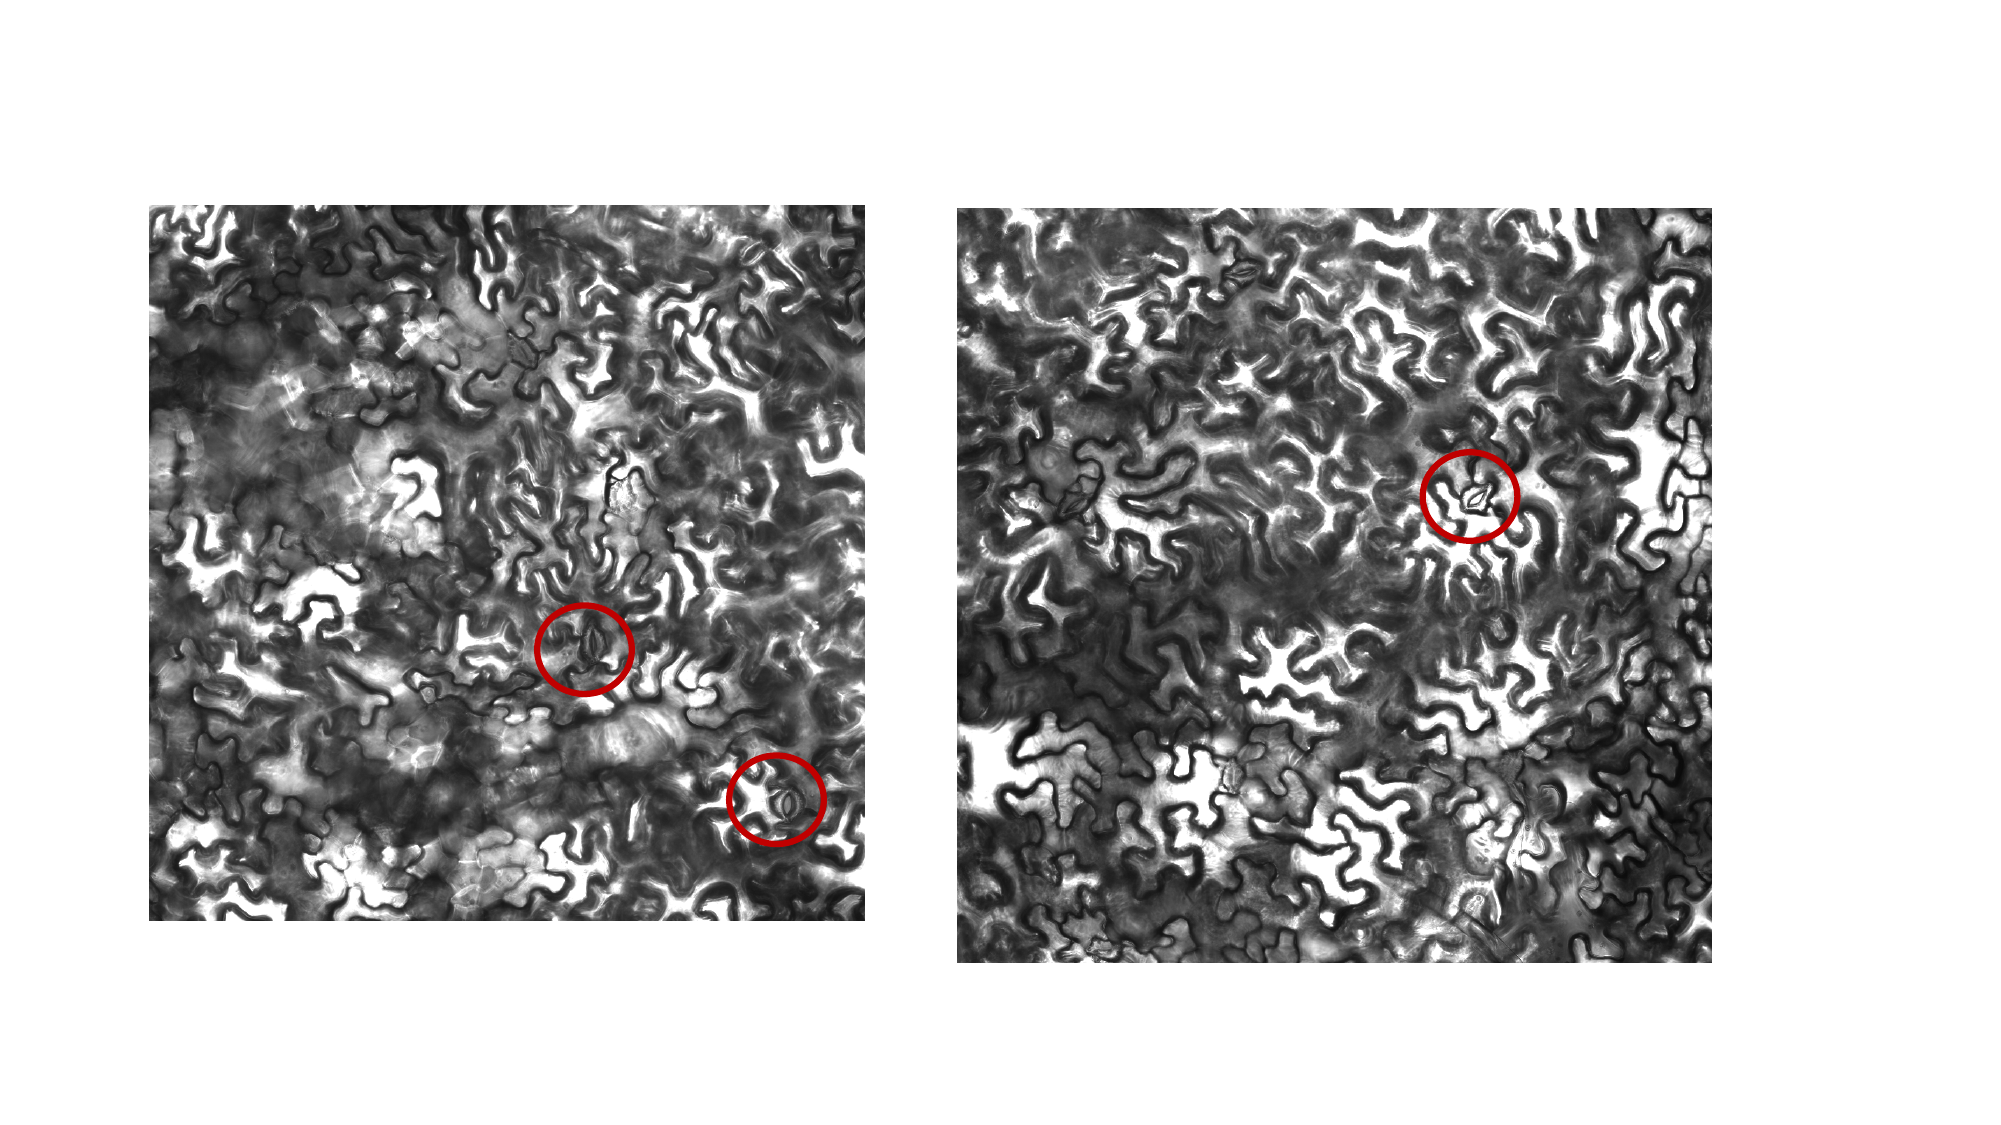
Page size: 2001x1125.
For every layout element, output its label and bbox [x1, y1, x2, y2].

list [148, 205, 865, 921]
picture [957, 208, 1712, 963]
